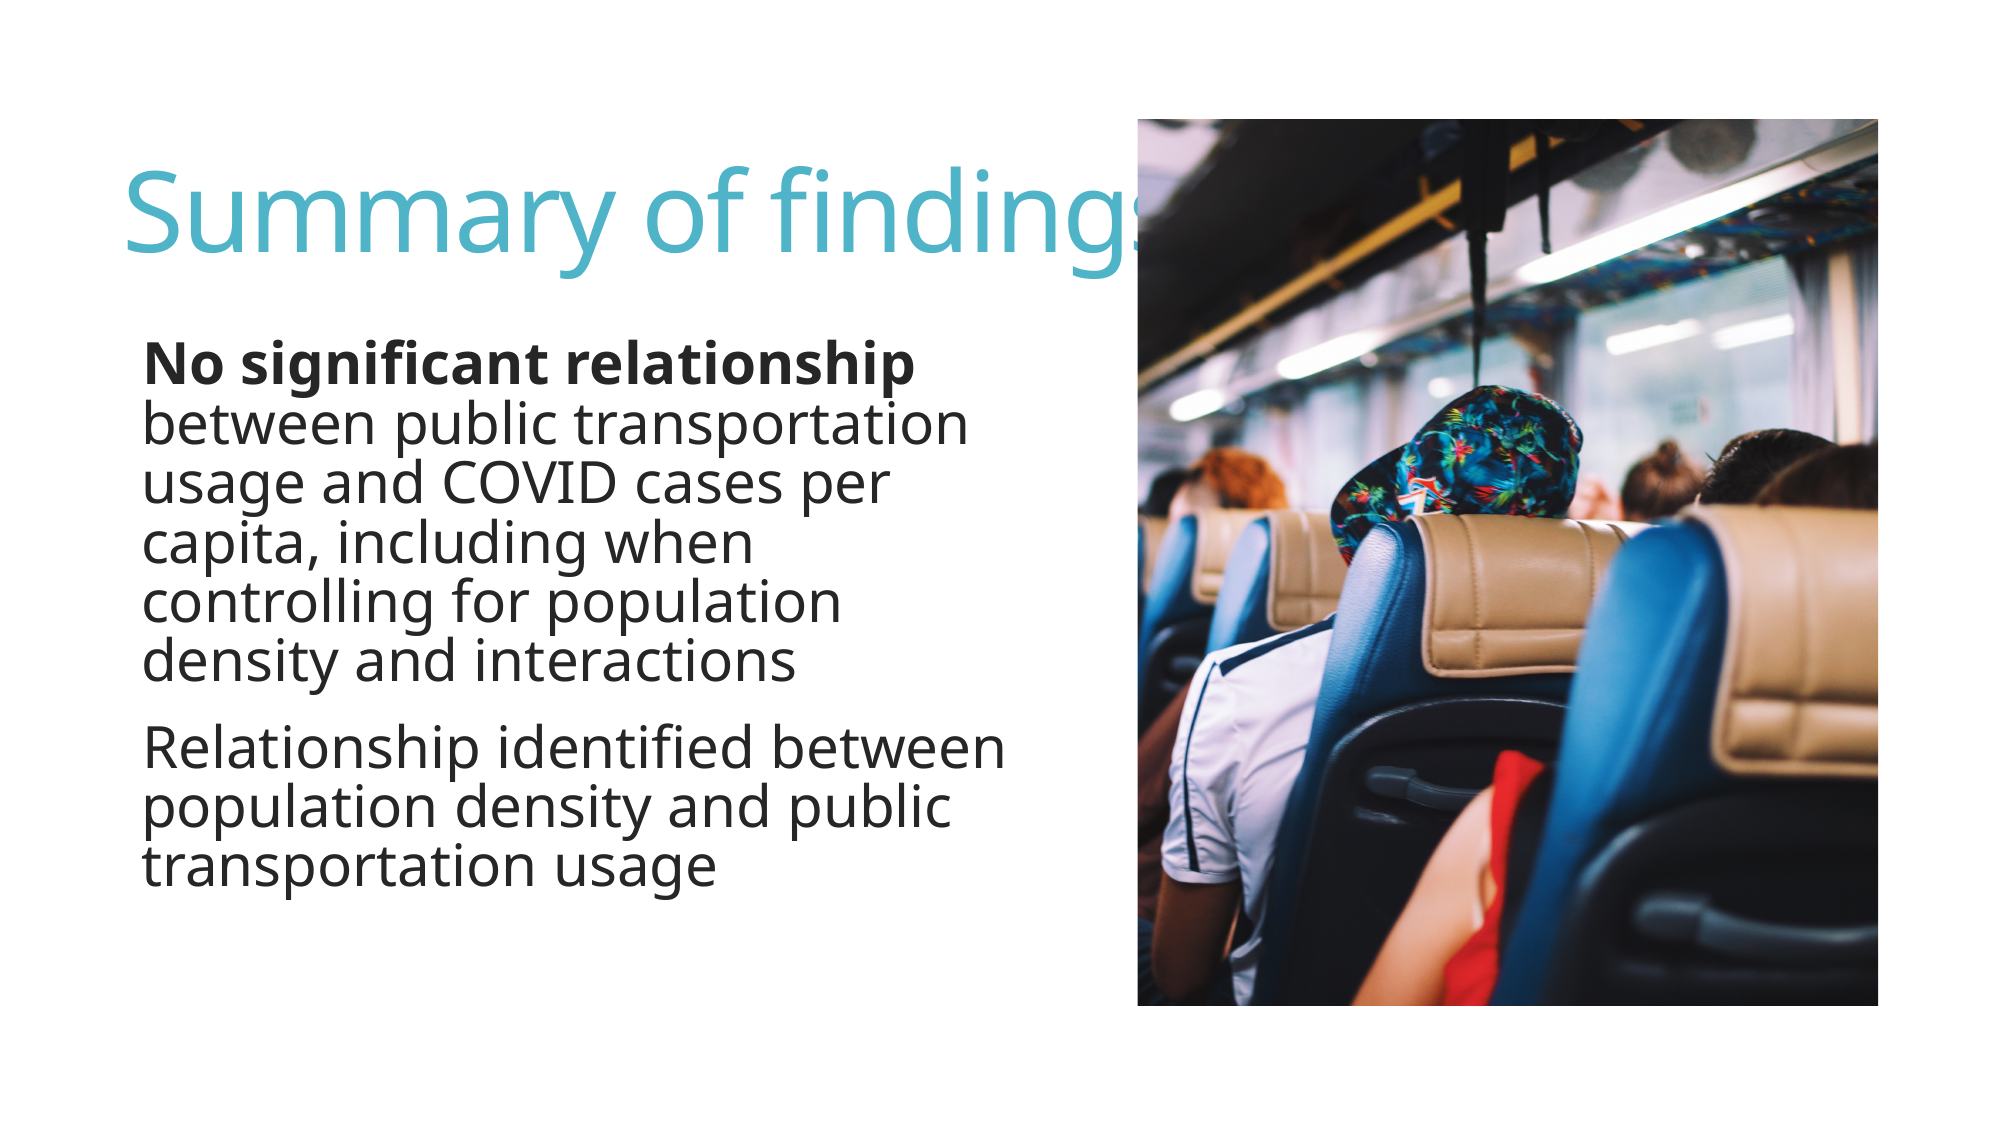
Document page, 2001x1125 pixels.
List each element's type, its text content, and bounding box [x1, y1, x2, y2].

list No significant relationship between public transportation usage and COVID cases per capita, including when controlling for population density and interactions Relationship identified between population density and public transportation usage [111, 329, 1070, 948]
picture [1137, 119, 1879, 1006]
title Summary of findings [107, 81, 1875, 354]
